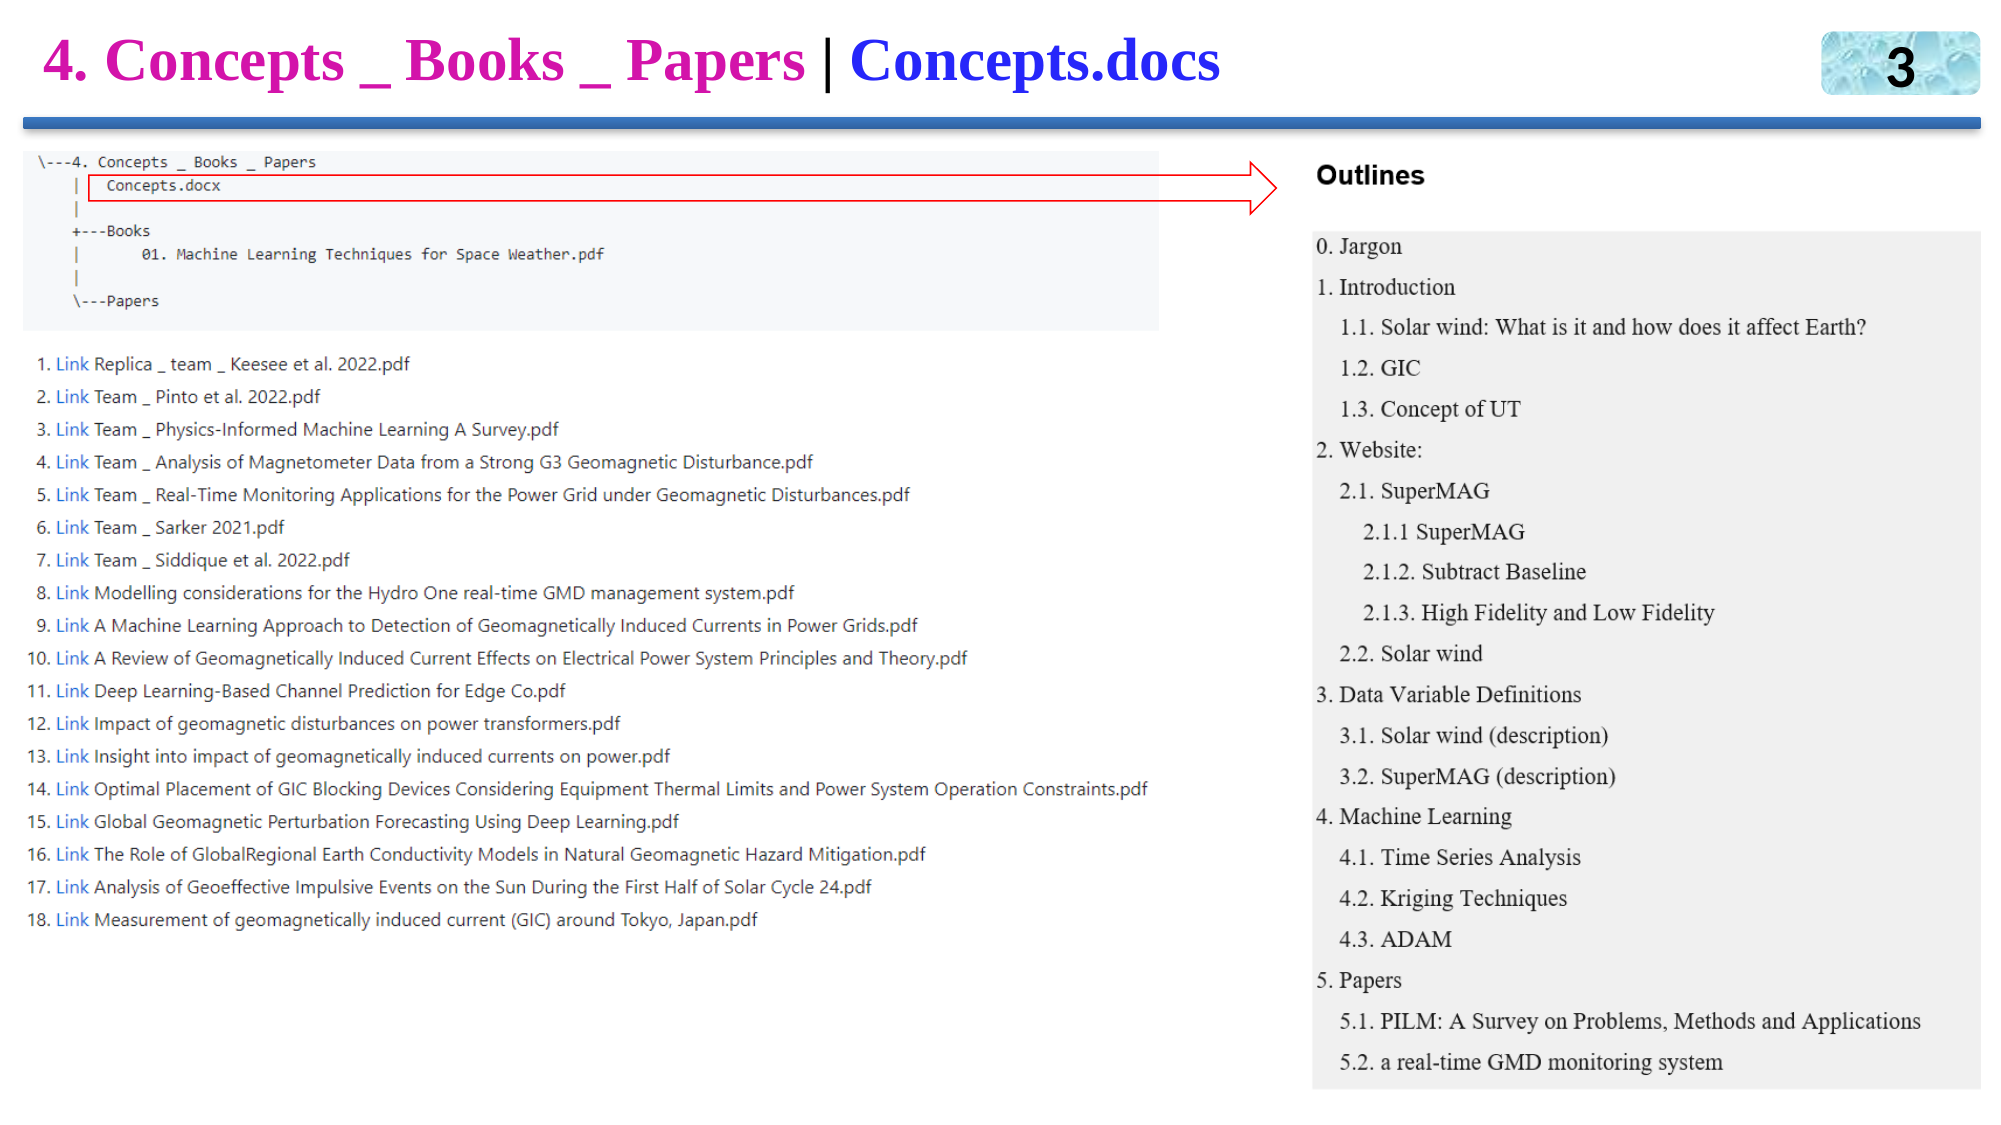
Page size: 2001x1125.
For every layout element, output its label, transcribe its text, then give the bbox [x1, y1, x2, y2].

text_box [1159, 159, 1278, 217]
text_box 3 [1821, 31, 1981, 95]
title 4. Concepts _ Books _ Papers | Concepts.docs [23, 19, 1440, 104]
picture [1291, 151, 1981, 1095]
picture [23, 151, 1159, 953]
text_box [23, 117, 1981, 129]
